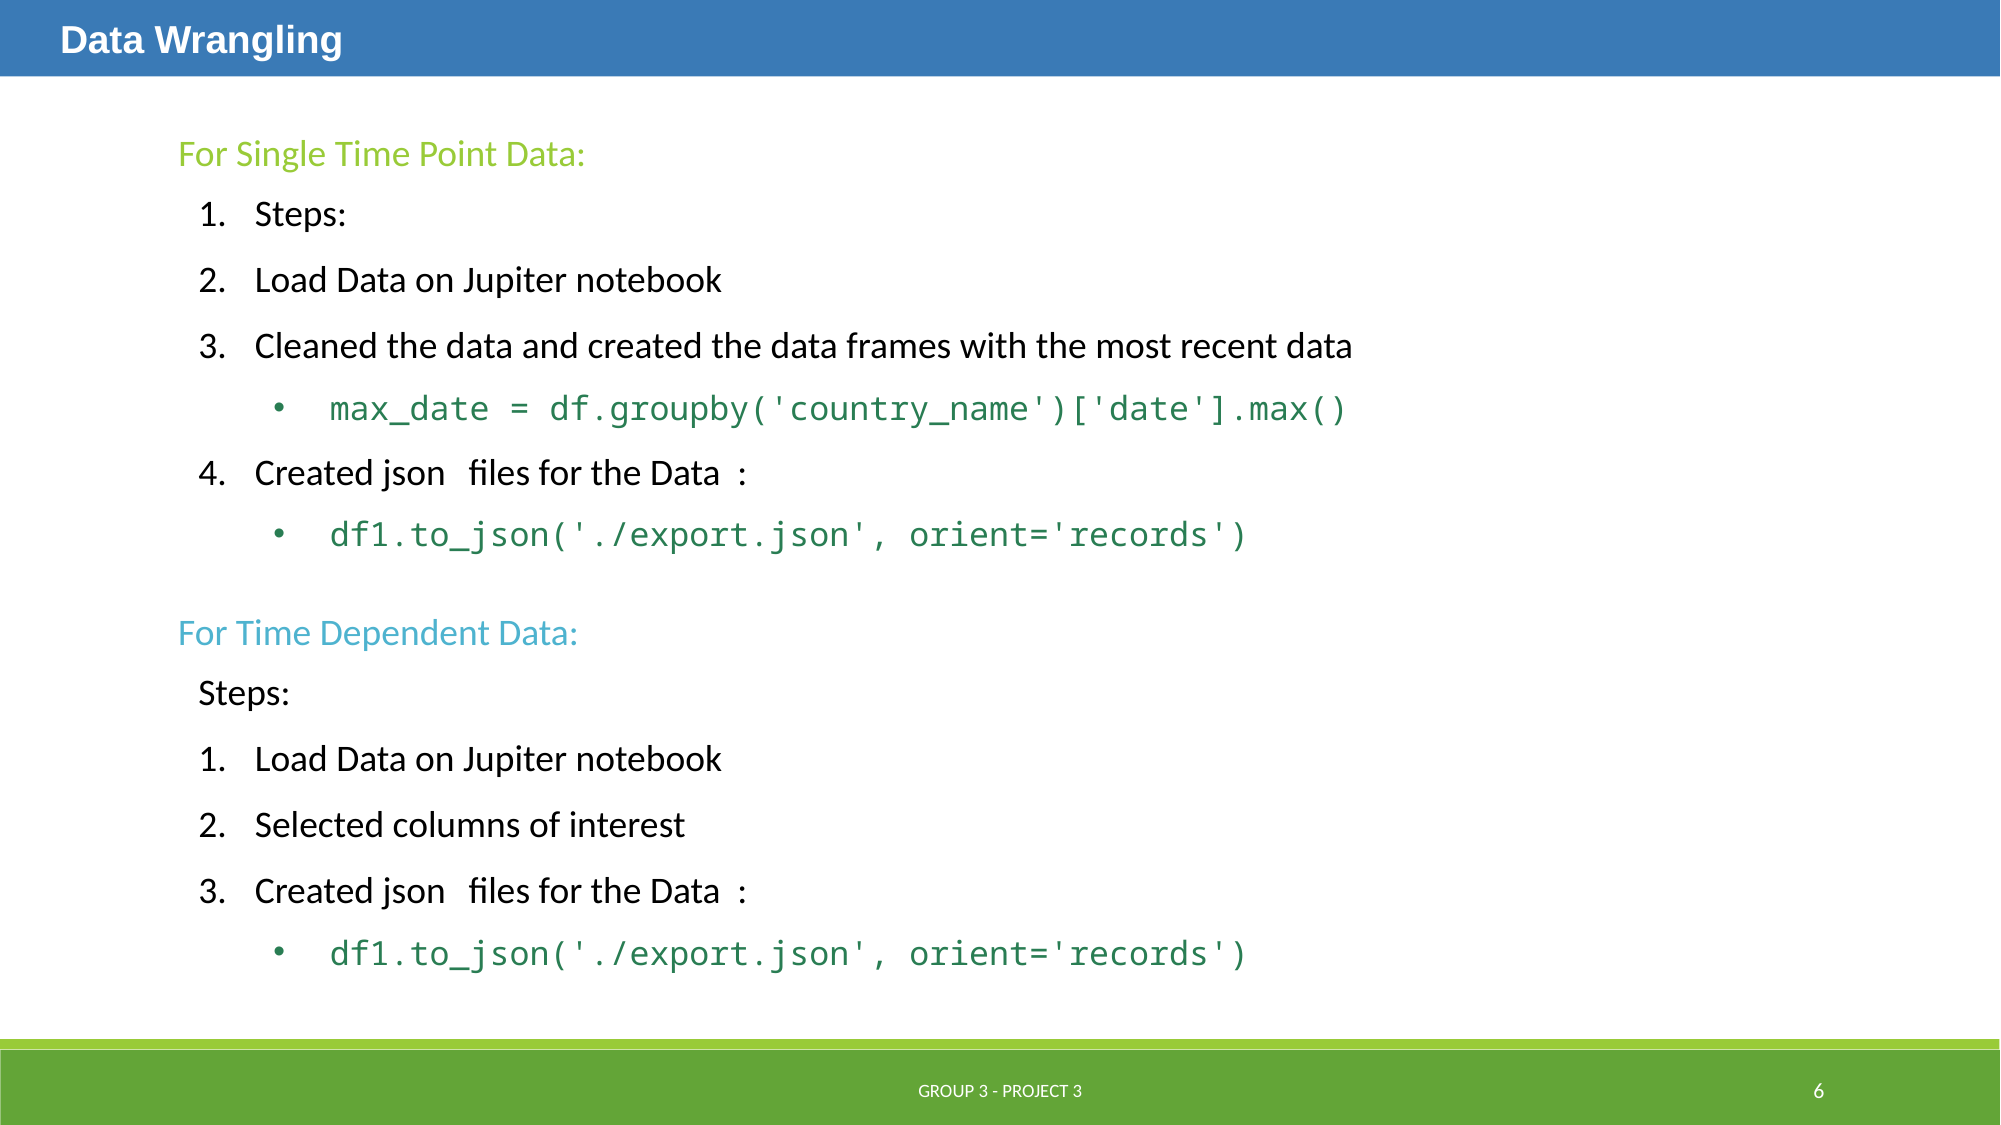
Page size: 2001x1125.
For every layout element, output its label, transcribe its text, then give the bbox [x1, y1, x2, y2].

slide_number 6 [1624, 1059, 1840, 1120]
text_box Steps: Load Data on Jupiter notebook Cleaned the data and created the data frames with the most recent data max_date = df.groupby('country_name')['date'].max() Created json files for the Data : df1.to_json('./export.json', orient='records') [183, 181, 1505, 627]
footer Group 3 - Project 3 [604, 1059, 1396, 1120]
text_box For Single Time Point Data: [163, 121, 602, 181]
text_box Steps: Load Data on Jupiter notebook Selected columns of interest Created json files for the Data : df1.to_json('./export.json', orient='records') [183, 660, 1505, 1045]
text_box Data Wrangling [0, 0, 2000, 77]
text_box For Time Dependent Data: [163, 600, 595, 660]
